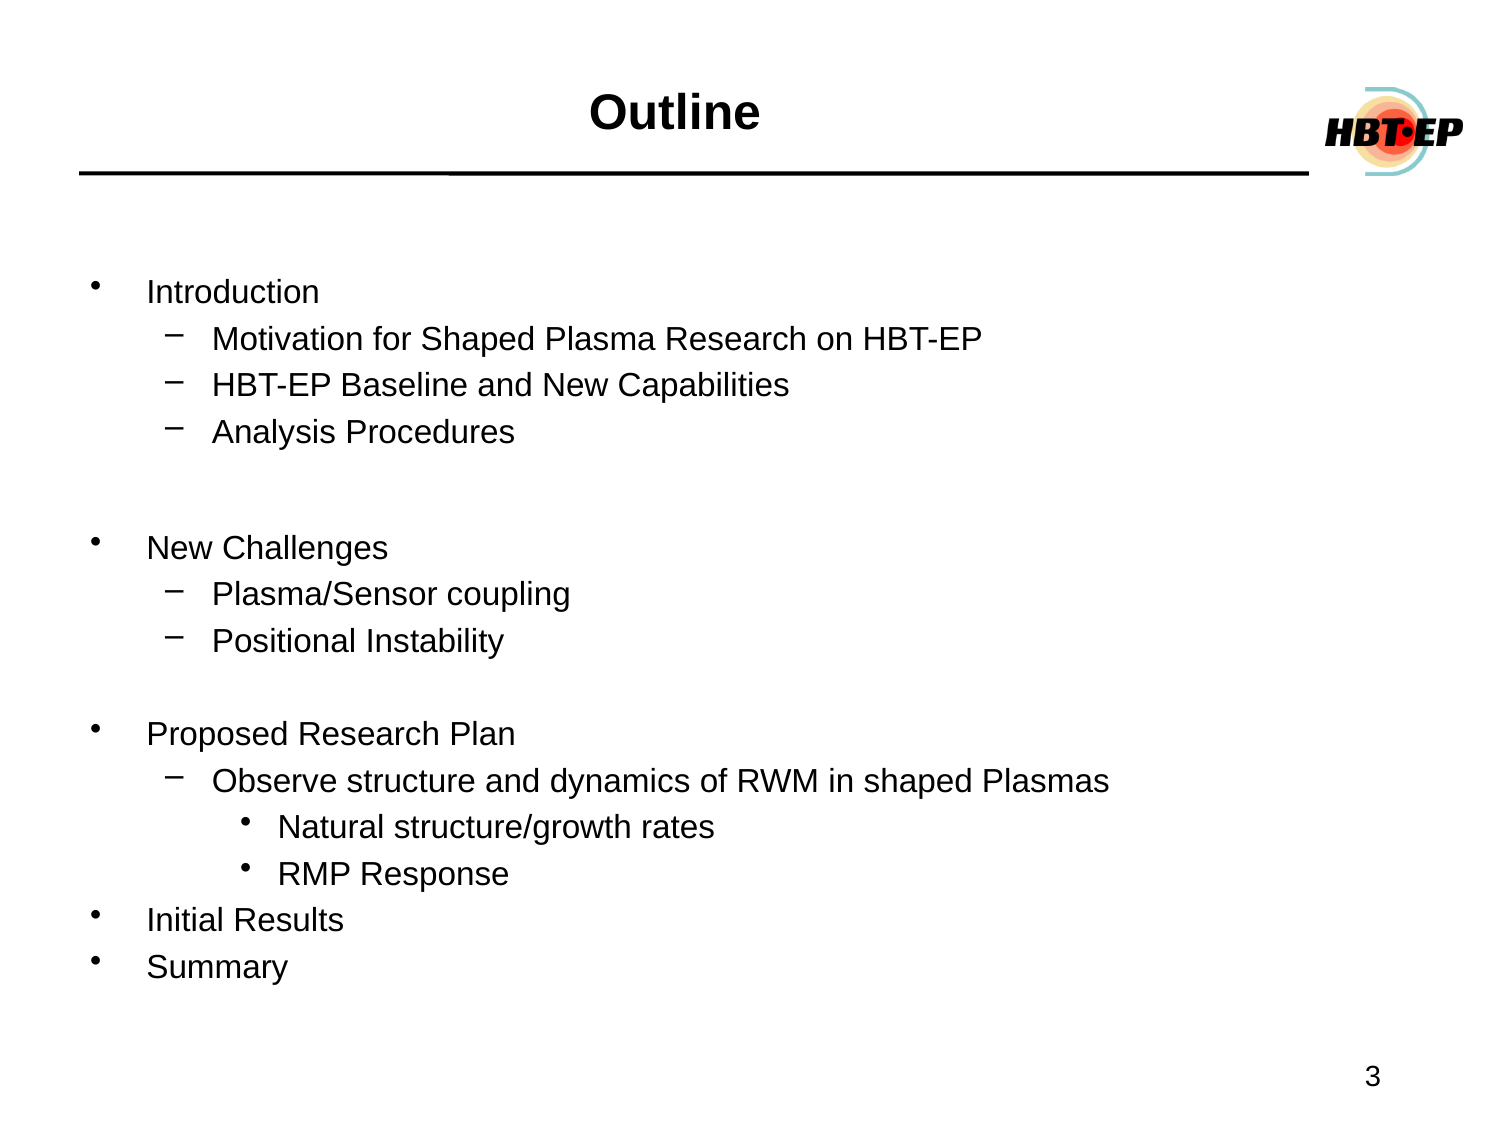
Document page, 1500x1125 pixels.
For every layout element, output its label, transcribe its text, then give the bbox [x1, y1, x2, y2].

list Introduction Motivation for Shaped Plasma Research on HBT-EP HBT-EP Baseline and New Capabilities Analysis Procedures New Challenges Plasma/Sensor coupling Positional Instability Proposed Research Plan Observe structure and dynamics of RWM in shaped Plasmas Natural structure/growth rates RMP Response Initial Results Summary [75, 262, 1425, 1005]
picture [1325, 87, 1463, 176]
title Outline [37, 53, 1313, 166]
